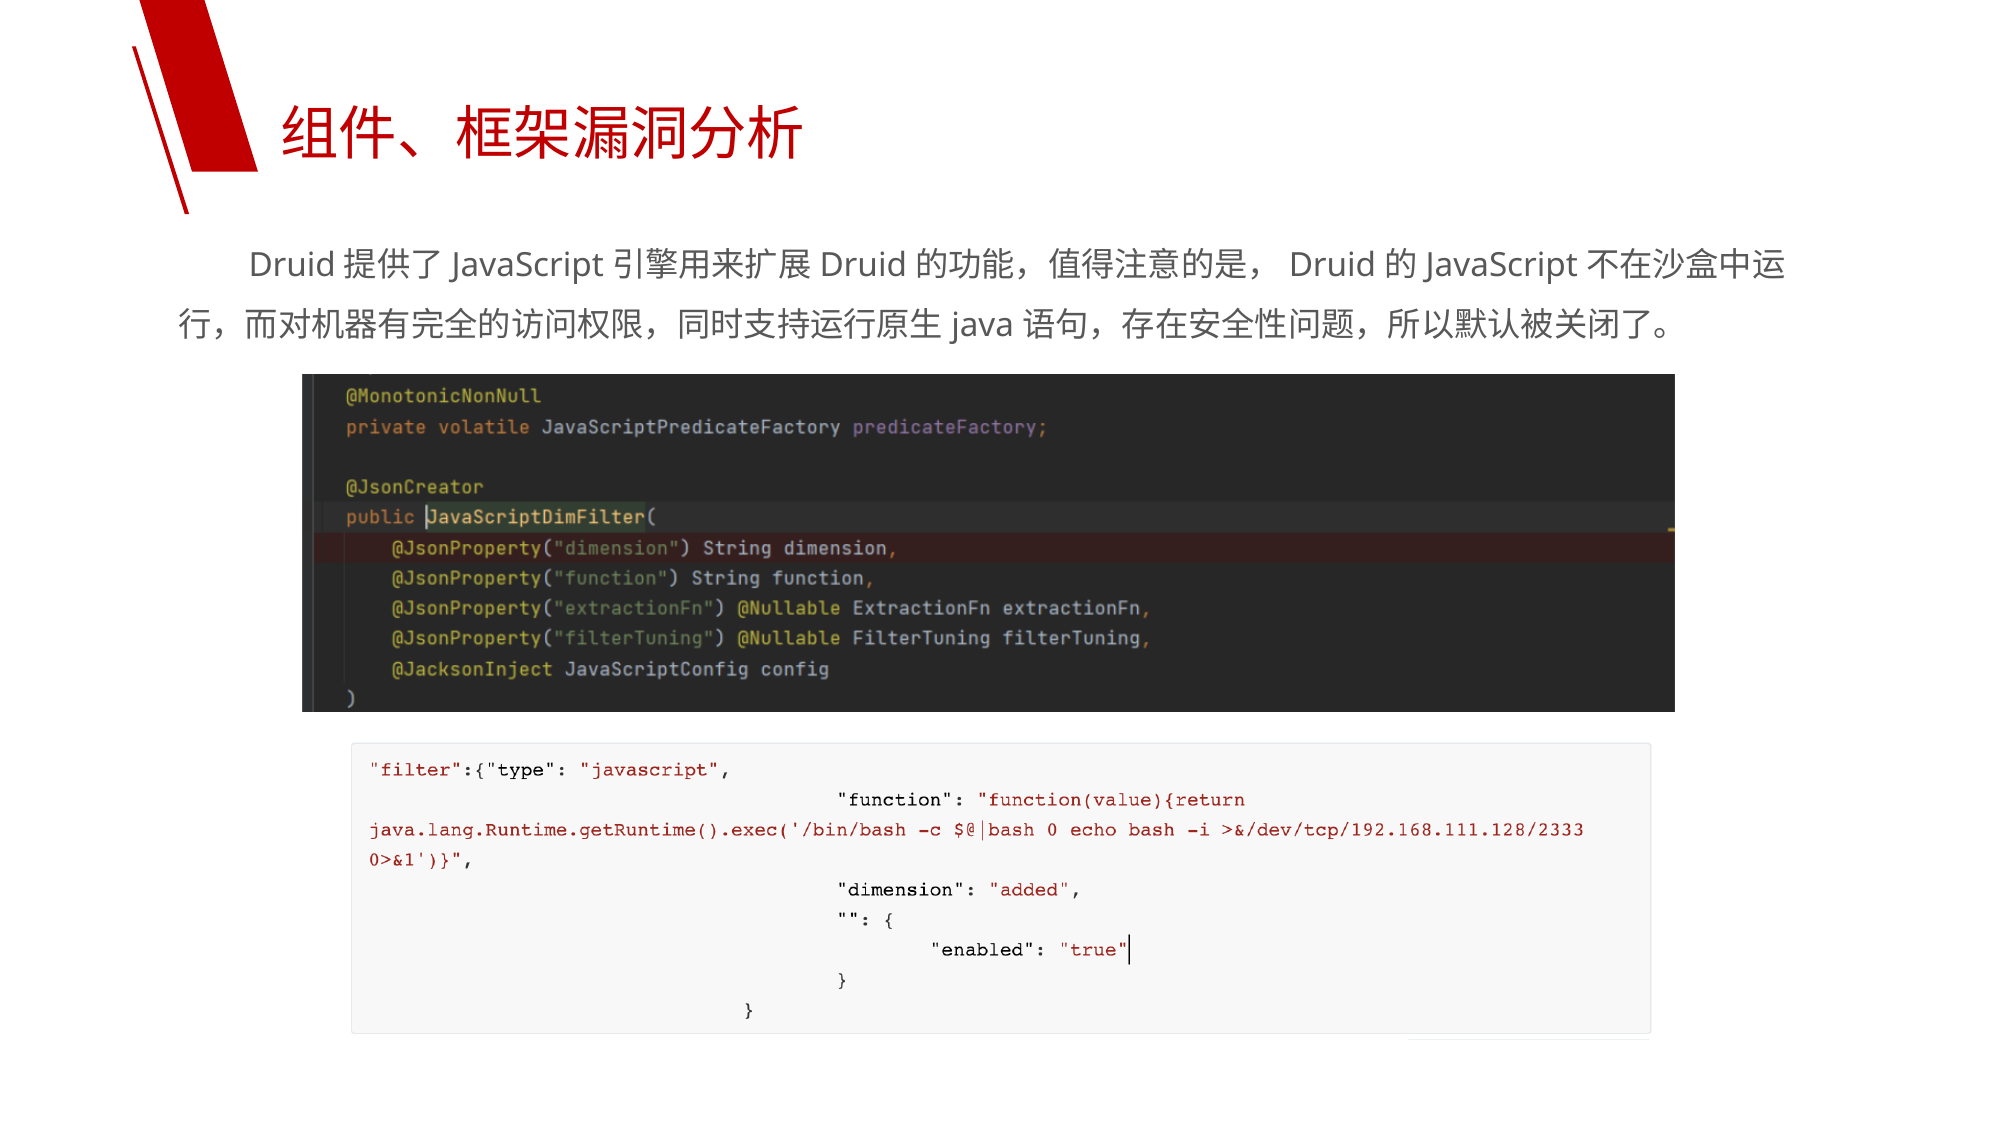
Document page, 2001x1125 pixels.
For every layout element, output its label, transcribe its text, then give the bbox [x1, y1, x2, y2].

picture [346, 734, 1654, 1040]
text_box 组件、框架漏洞分析 [265, 88, 820, 174]
text_box Druid提供了JavaScript引擎用来扩展Druid的功能，值得注意的是，Druid的JavaScript不在沙盒中运行，而对机器有完全的访问权限，同时支持运行原生java语句，存在安全性问题，所以默认被关闭了。 [163, 215, 1811, 351]
picture [298, 374, 1676, 713]
